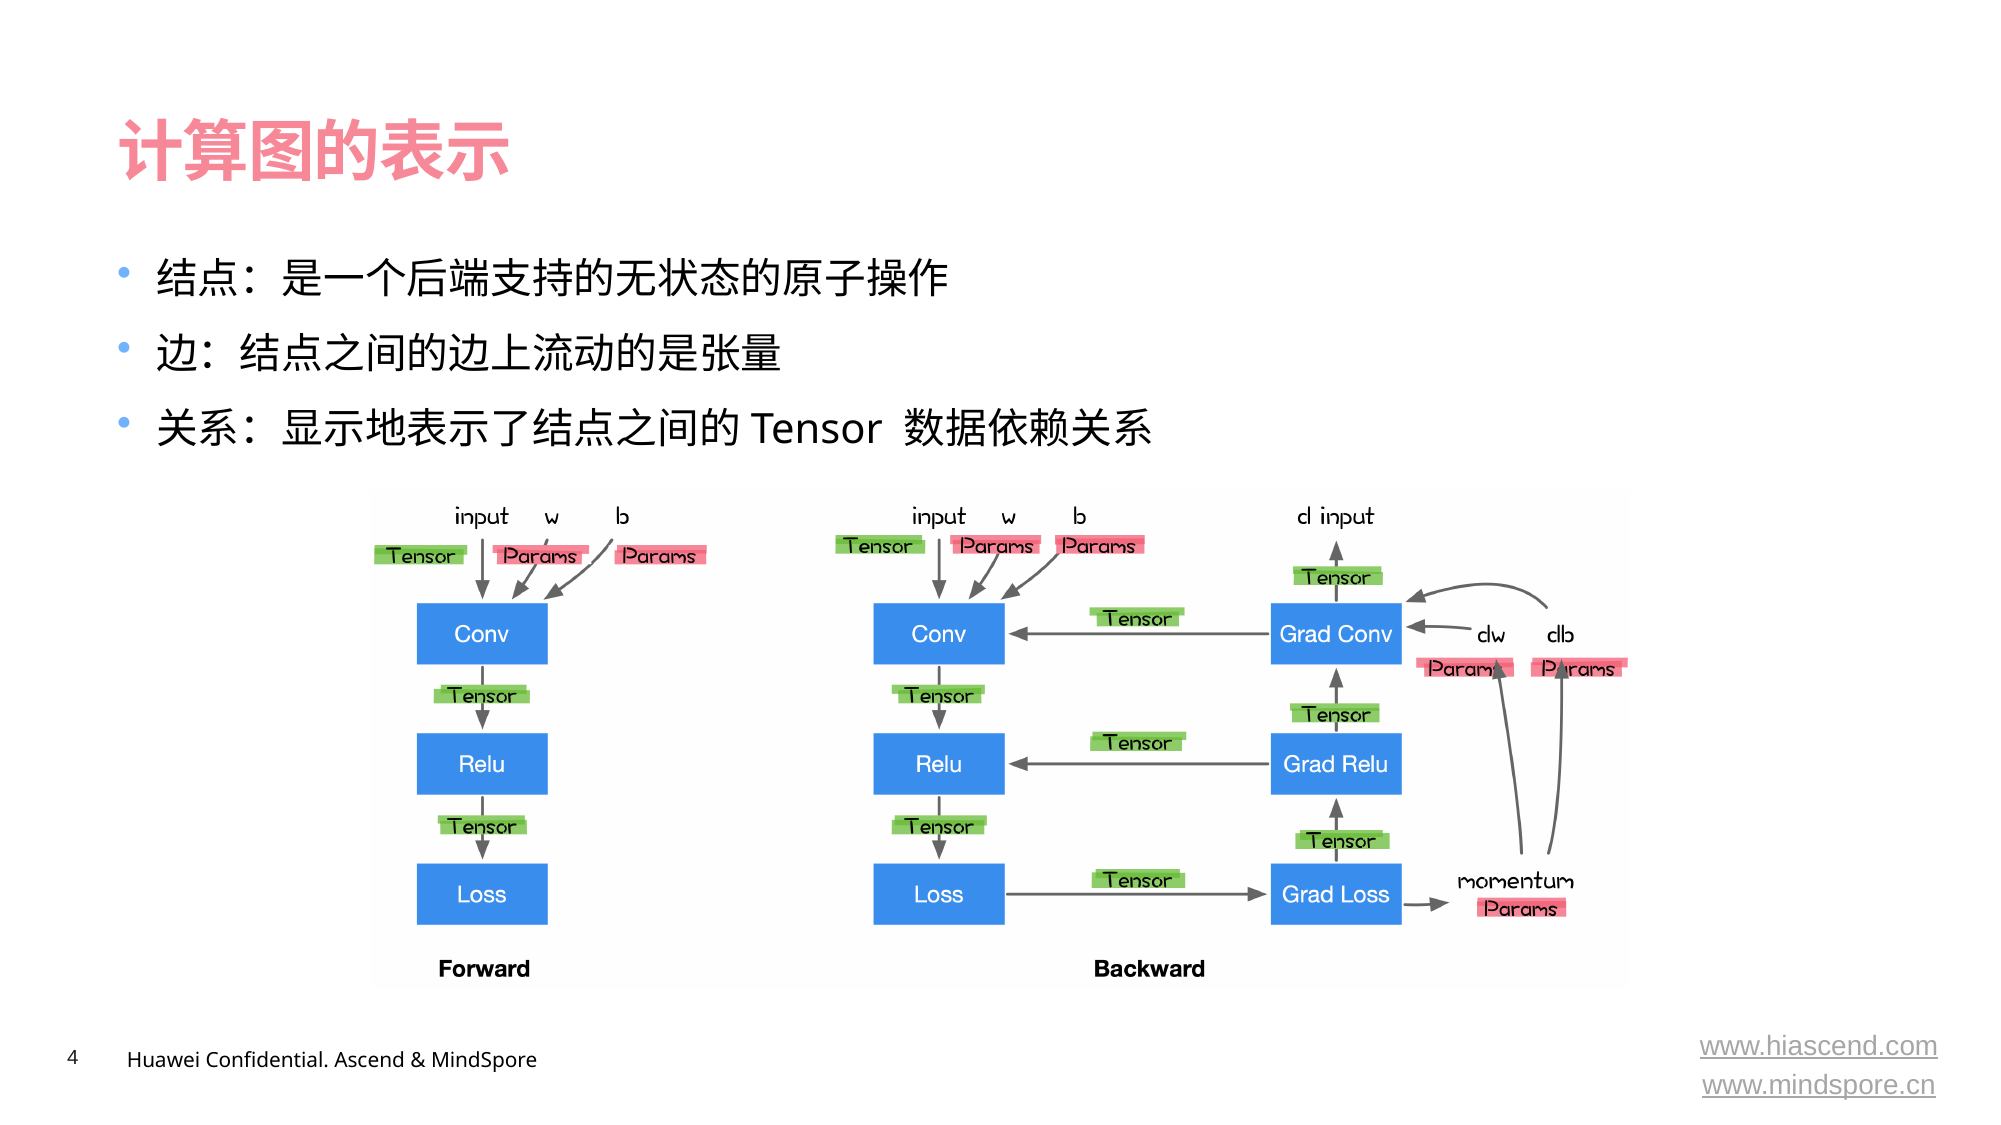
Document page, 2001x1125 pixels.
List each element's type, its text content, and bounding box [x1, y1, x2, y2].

list 结点：是一个后端支持的无状态的原子操作 边：结点之间的边上流动的是张量 关系：显示地表示了结点之间的Tensor 数据依赖关系 [102, 219, 1901, 963]
title 计算图的表示 [102, 101, 1901, 199]
picture [370, 489, 1630, 990]
